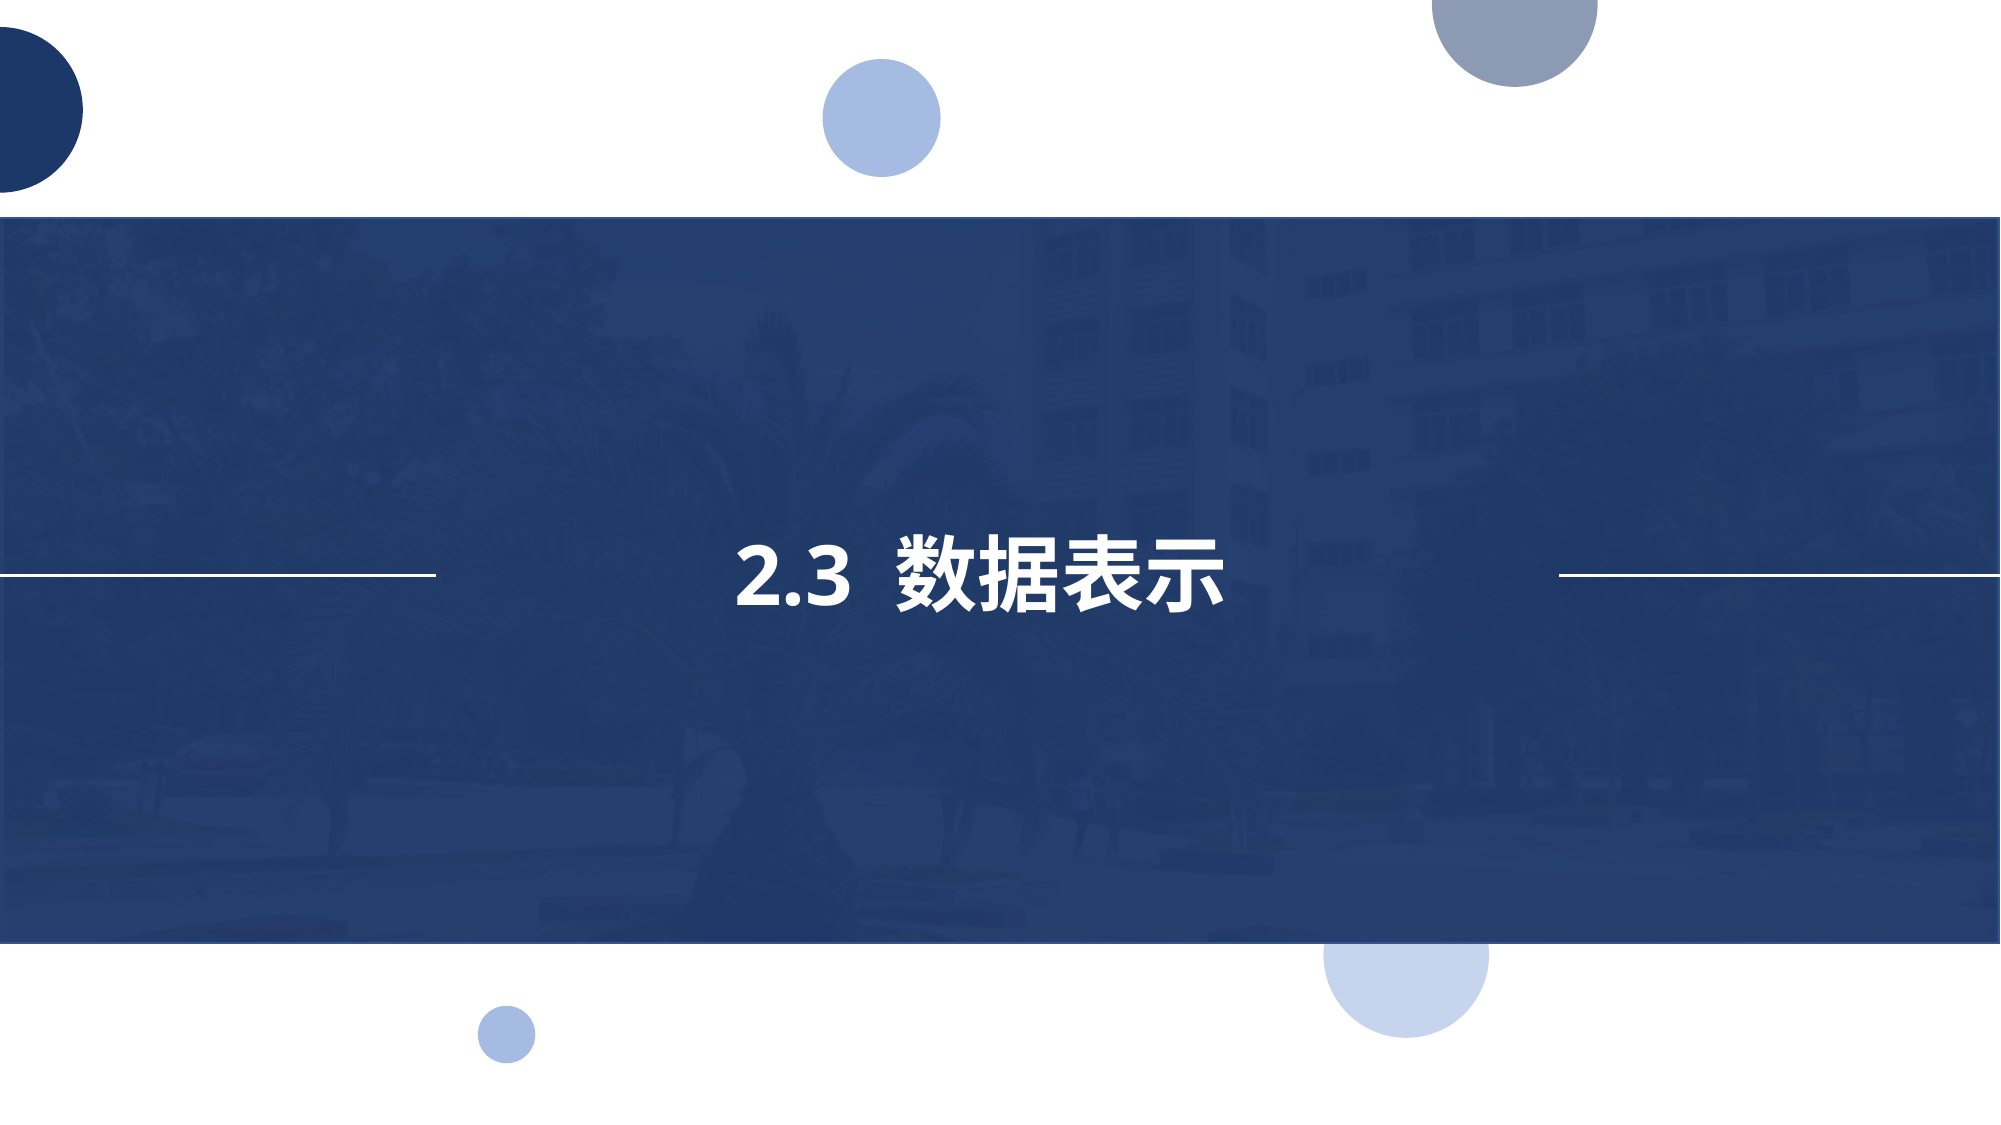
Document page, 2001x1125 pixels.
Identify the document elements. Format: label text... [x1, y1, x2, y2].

title 2.3 数据表示 [399, 469, 1541, 688]
